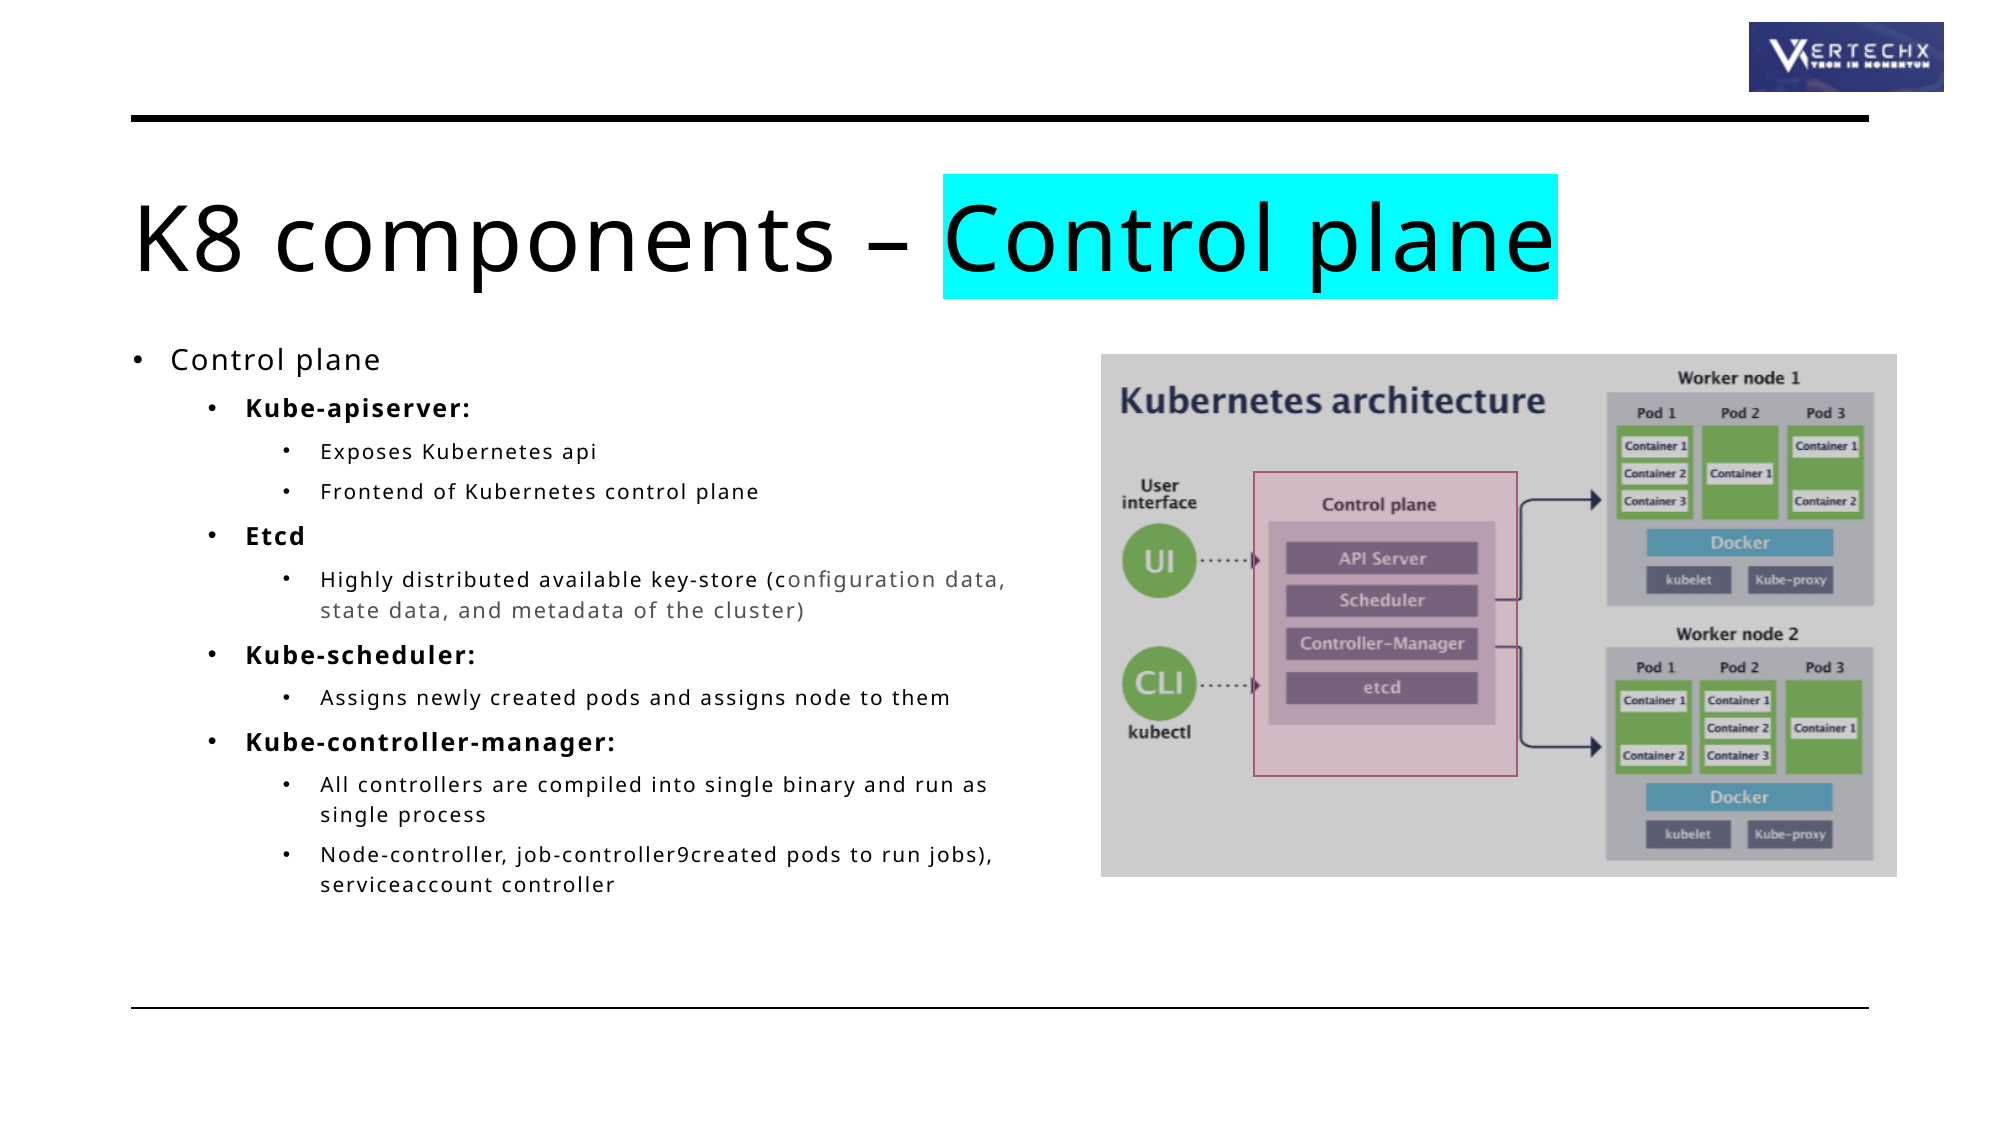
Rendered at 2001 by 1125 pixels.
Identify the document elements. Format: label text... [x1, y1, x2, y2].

list Control plane Kube-apiserver: Exposes Kubernetes api Frontend of Kubernetes control plane Etcd Highly distributed available key-store (configuration data, state data, and metadata of the cluster) Kube-scheduler: Assigns newly created pods and assigns node to them Kube-controller-manager: All controllers are compiled into single binary and run as single process Node-controller, job-controller9created pods to run jobs), serviceaccount controller [114, 316, 1035, 973]
picture [1101, 354, 1897, 877]
picture [1749, 22, 1944, 92]
title K8 components – Control plane [114, 151, 1869, 377]
